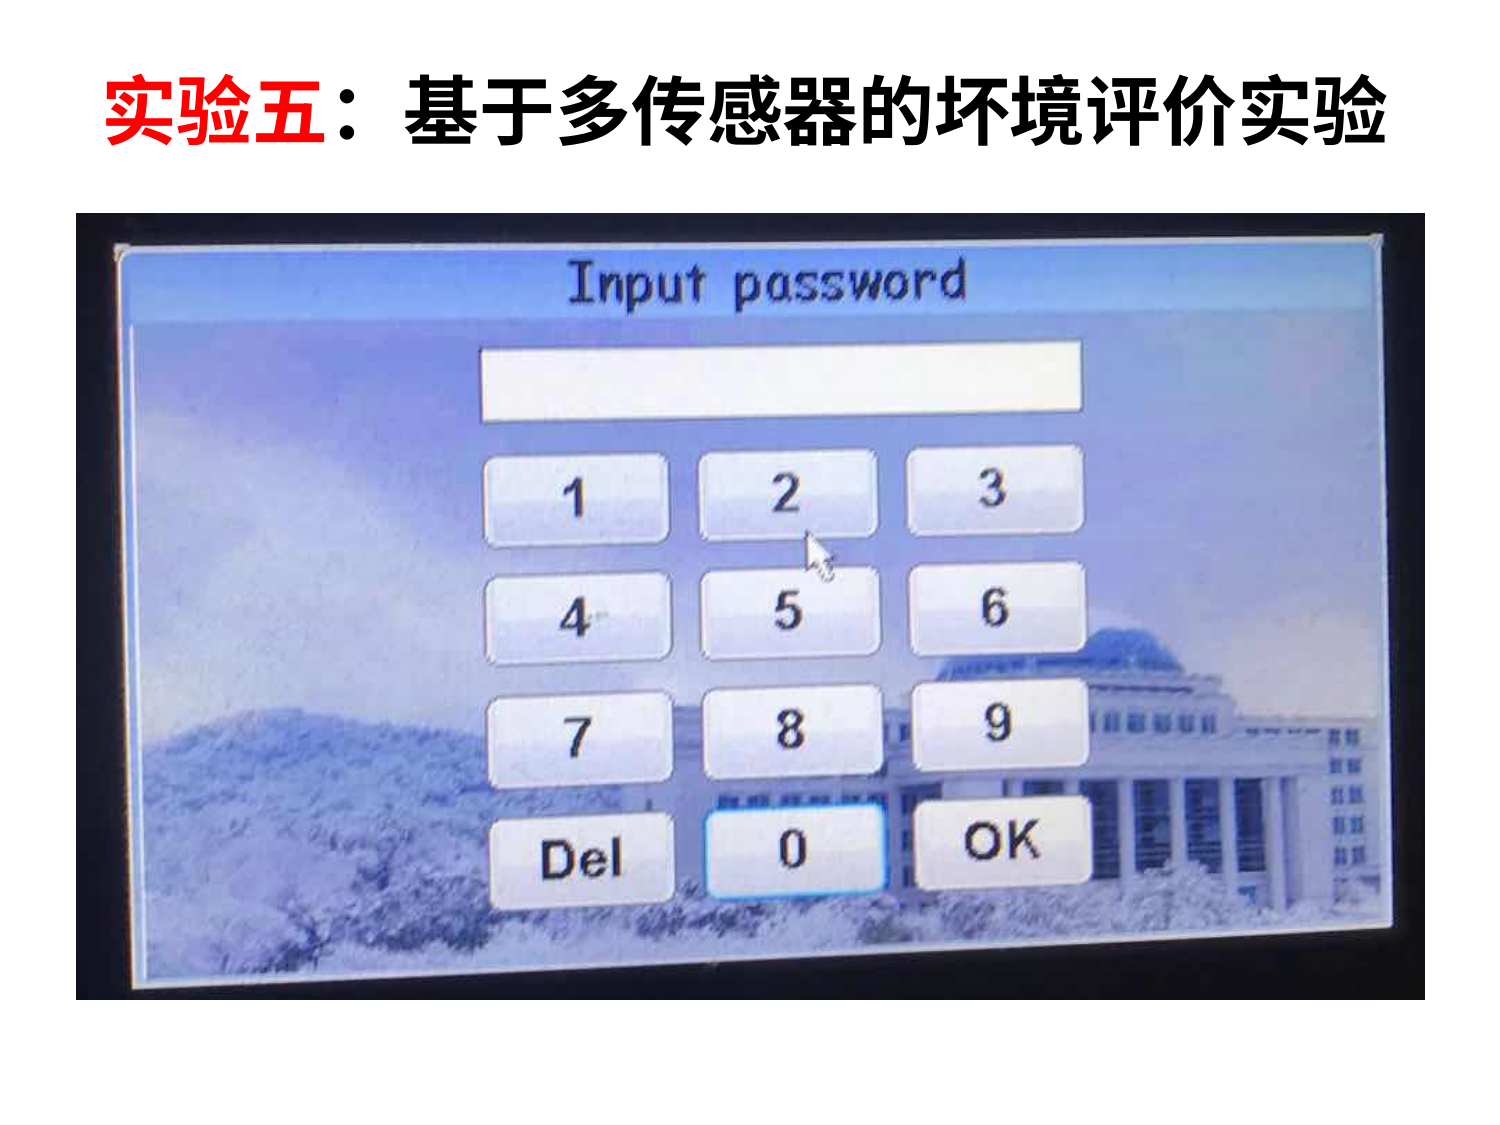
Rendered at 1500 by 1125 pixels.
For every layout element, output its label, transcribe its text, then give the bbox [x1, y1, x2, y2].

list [76, 213, 1426, 1000]
title 实验五：基于多传感器的坏境评价实验 [64, 45, 1425, 173]
